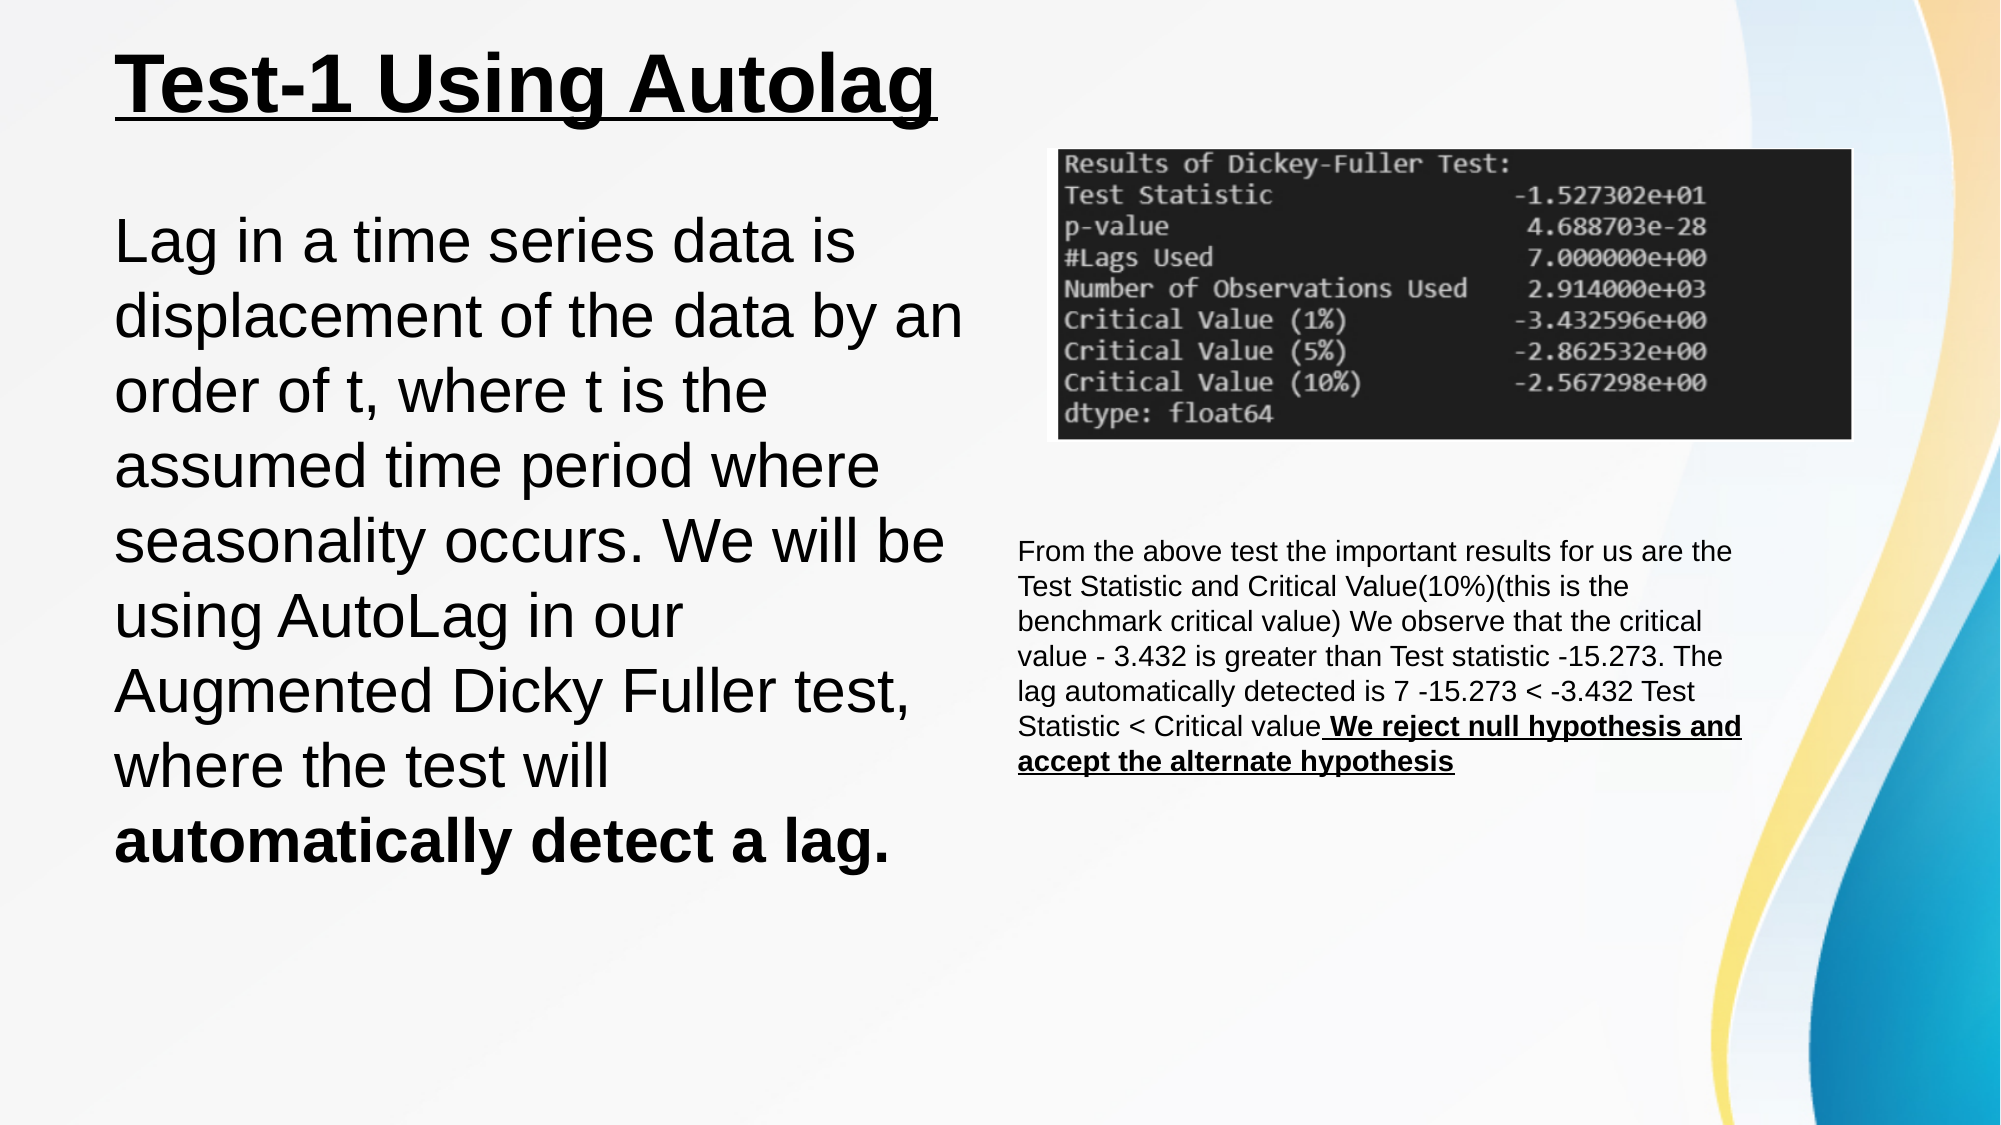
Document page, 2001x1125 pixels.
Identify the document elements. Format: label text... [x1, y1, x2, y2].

slide_number [1433, 1024, 1900, 1103]
text_box From the above test the important results for us are the Test Statistic and Critical Value(10%)(this is the benchmark critical value) We observe that the critical value - 3.432 is greater than Test statistic -15.273. The lag automatically detected is 7 -15.273 < -3.432 Test Statistic < Critical value We reject null hypothesis and accept the alternate hypothesis [1002, 524, 1773, 785]
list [1047, 149, 1854, 442]
title Test-1 Using Autolag [99, 30, 1901, 127]
list Lag in a time series data is displacement of the data by an order of t, where t is the assumed time period where seasonality occurs. We will be using AutoLag in our Augmented Dicky Fuller test, where the test will automatically detect a lag. [99, 192, 984, 1006]
picture [0, 0, 2001, 1125]
